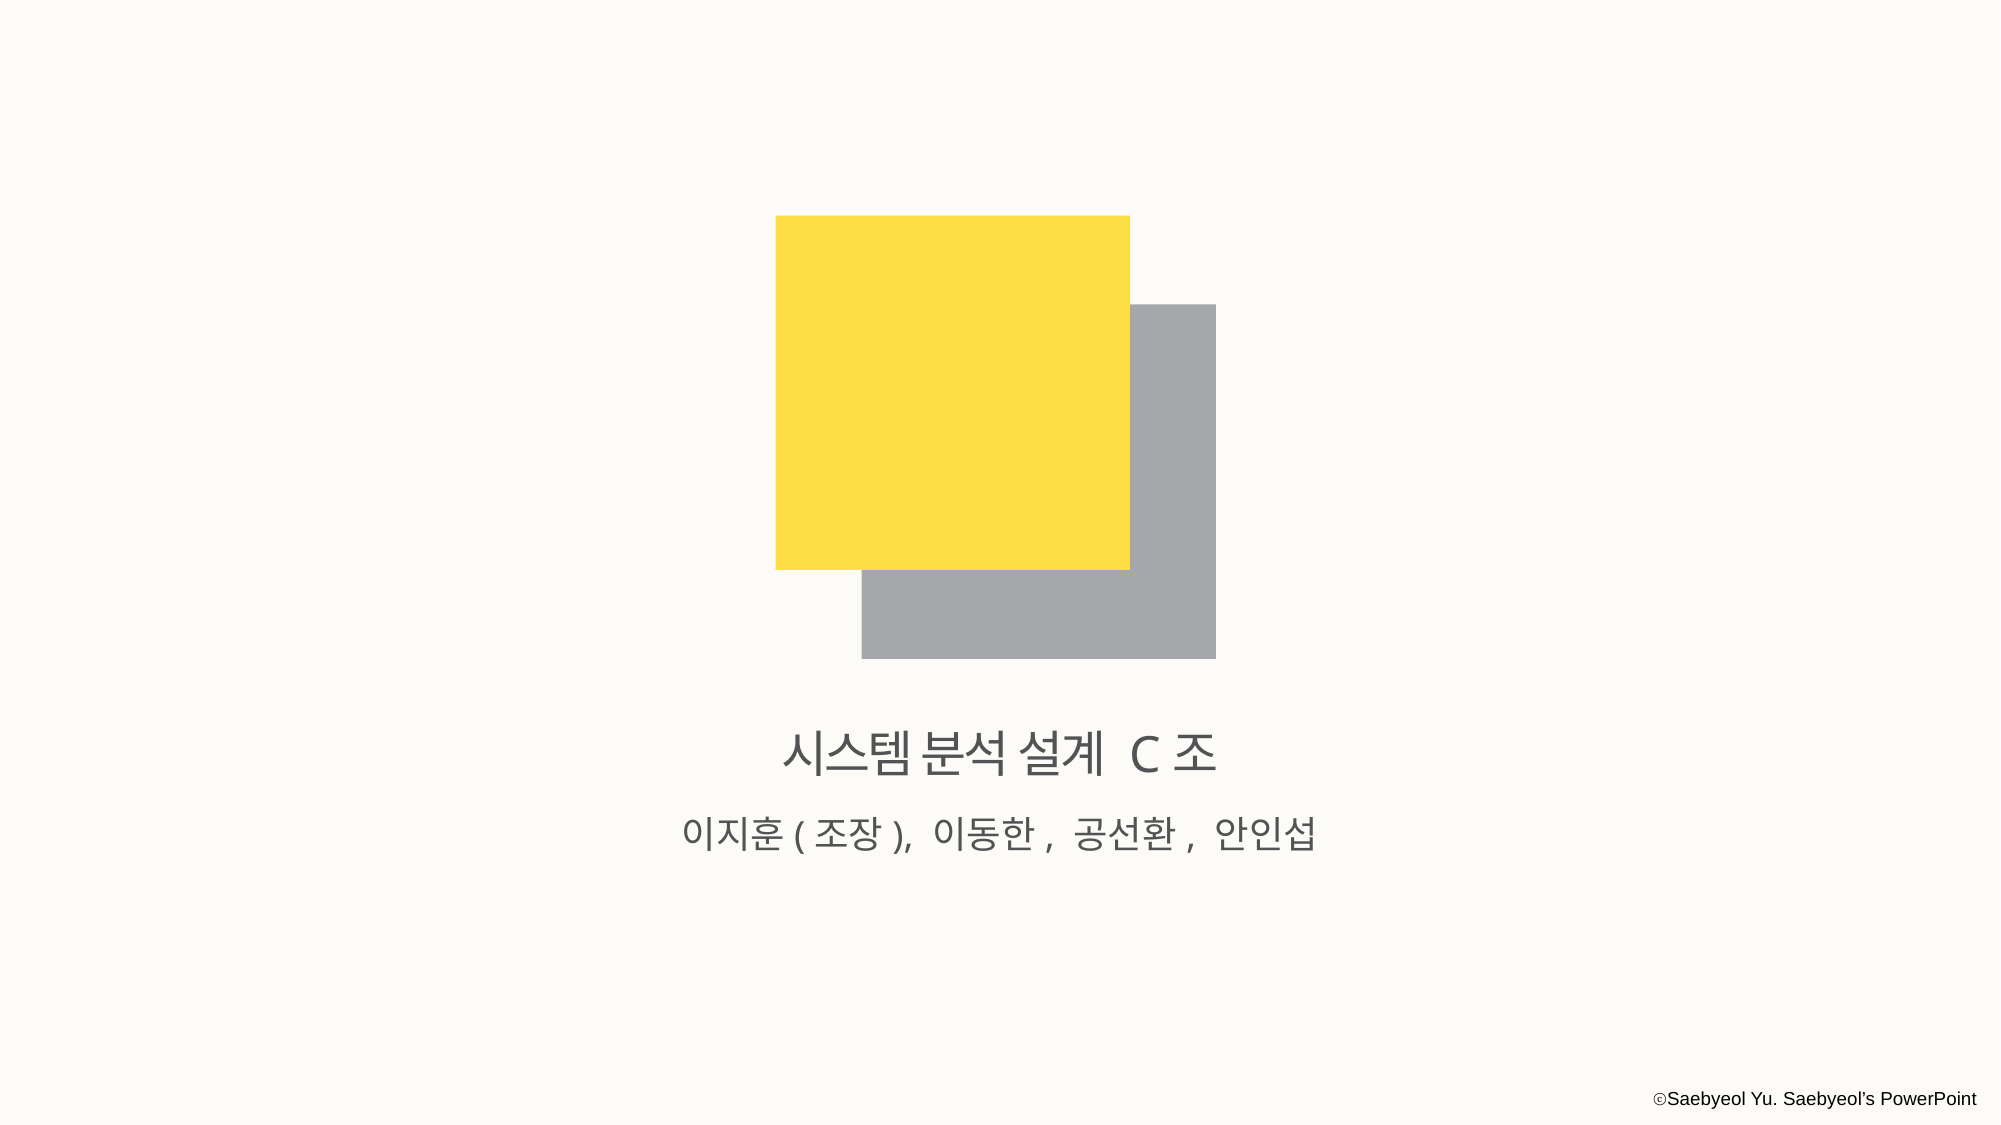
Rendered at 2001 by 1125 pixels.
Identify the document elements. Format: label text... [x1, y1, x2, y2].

text_box 이지훈(조장), 이동한, 공선환, 안인섭 [666, 803, 1333, 863]
text_box [861, 303, 1217, 660]
text_box 시스템 분석 설계 C조 [431, 714, 1569, 790]
text_box [775, 215, 1131, 571]
